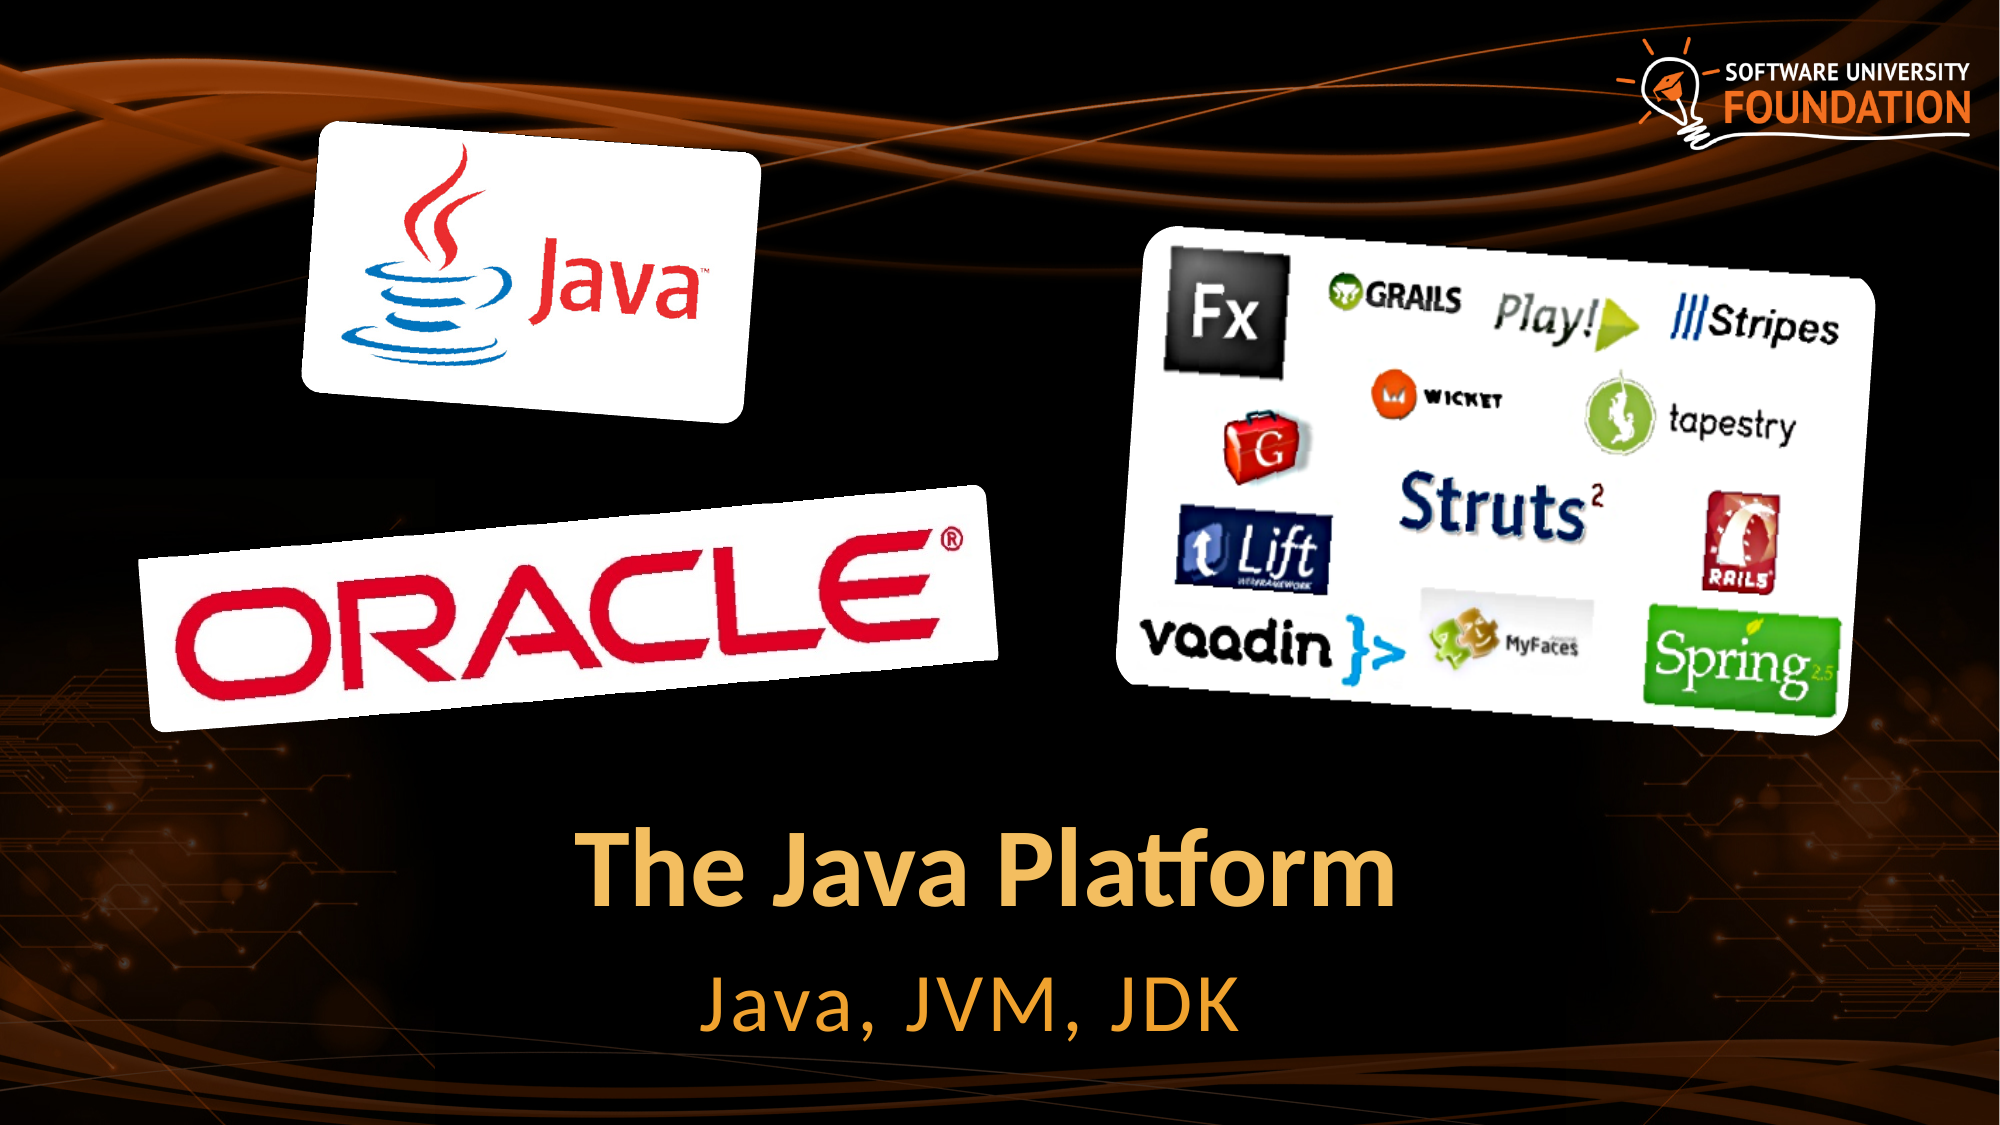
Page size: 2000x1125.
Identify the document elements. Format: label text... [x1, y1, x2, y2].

picture [0, 0, 2000, 1125]
list Java, JVM, JDK [237, 937, 1704, 1050]
title The Java Platform [137, 808, 1838, 936]
